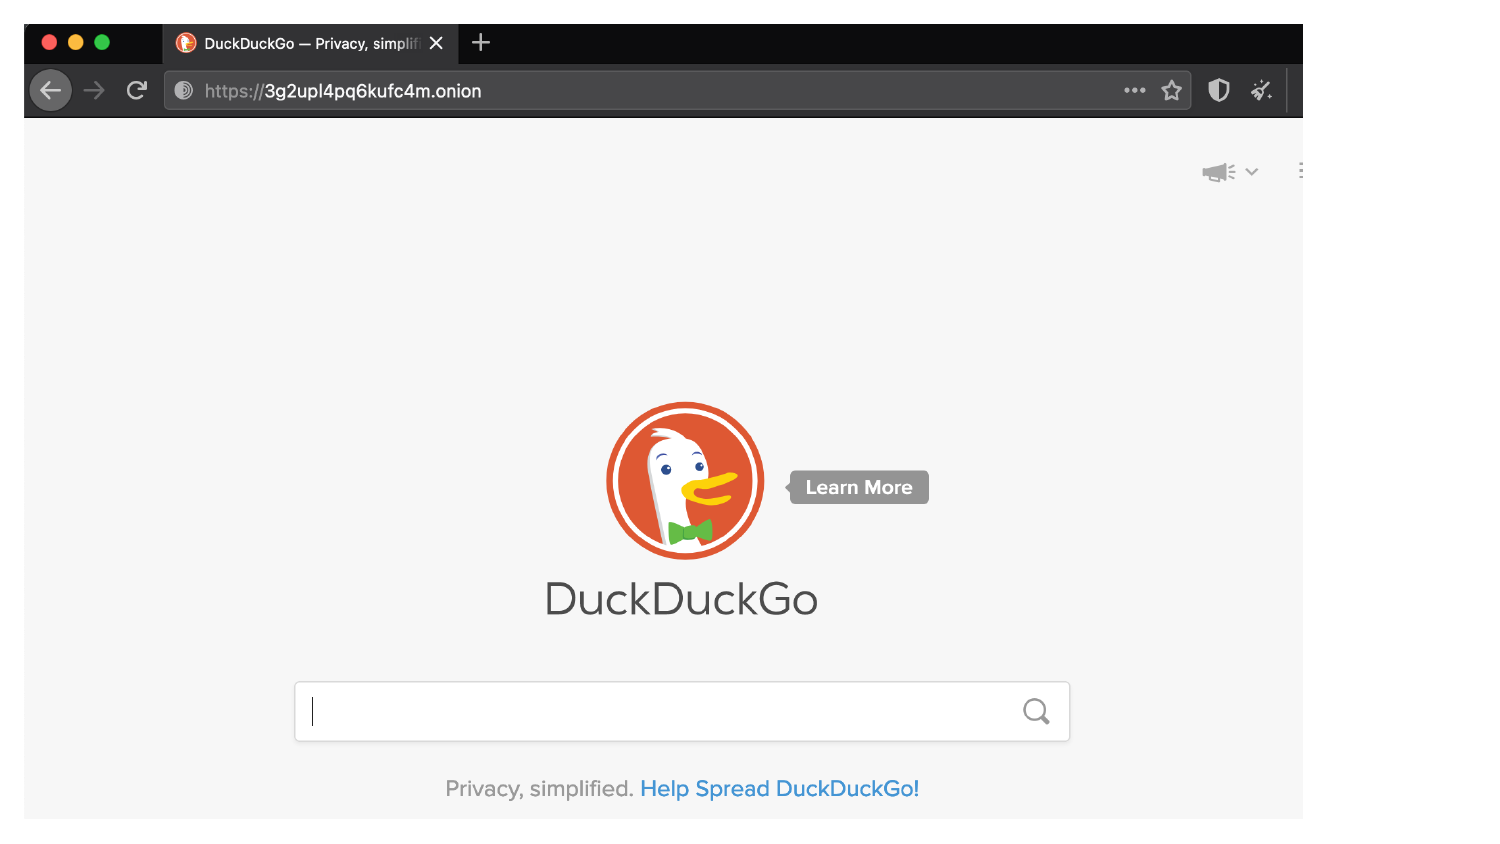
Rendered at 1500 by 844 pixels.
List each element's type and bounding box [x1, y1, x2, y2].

picture [24, 24, 1303, 819]
